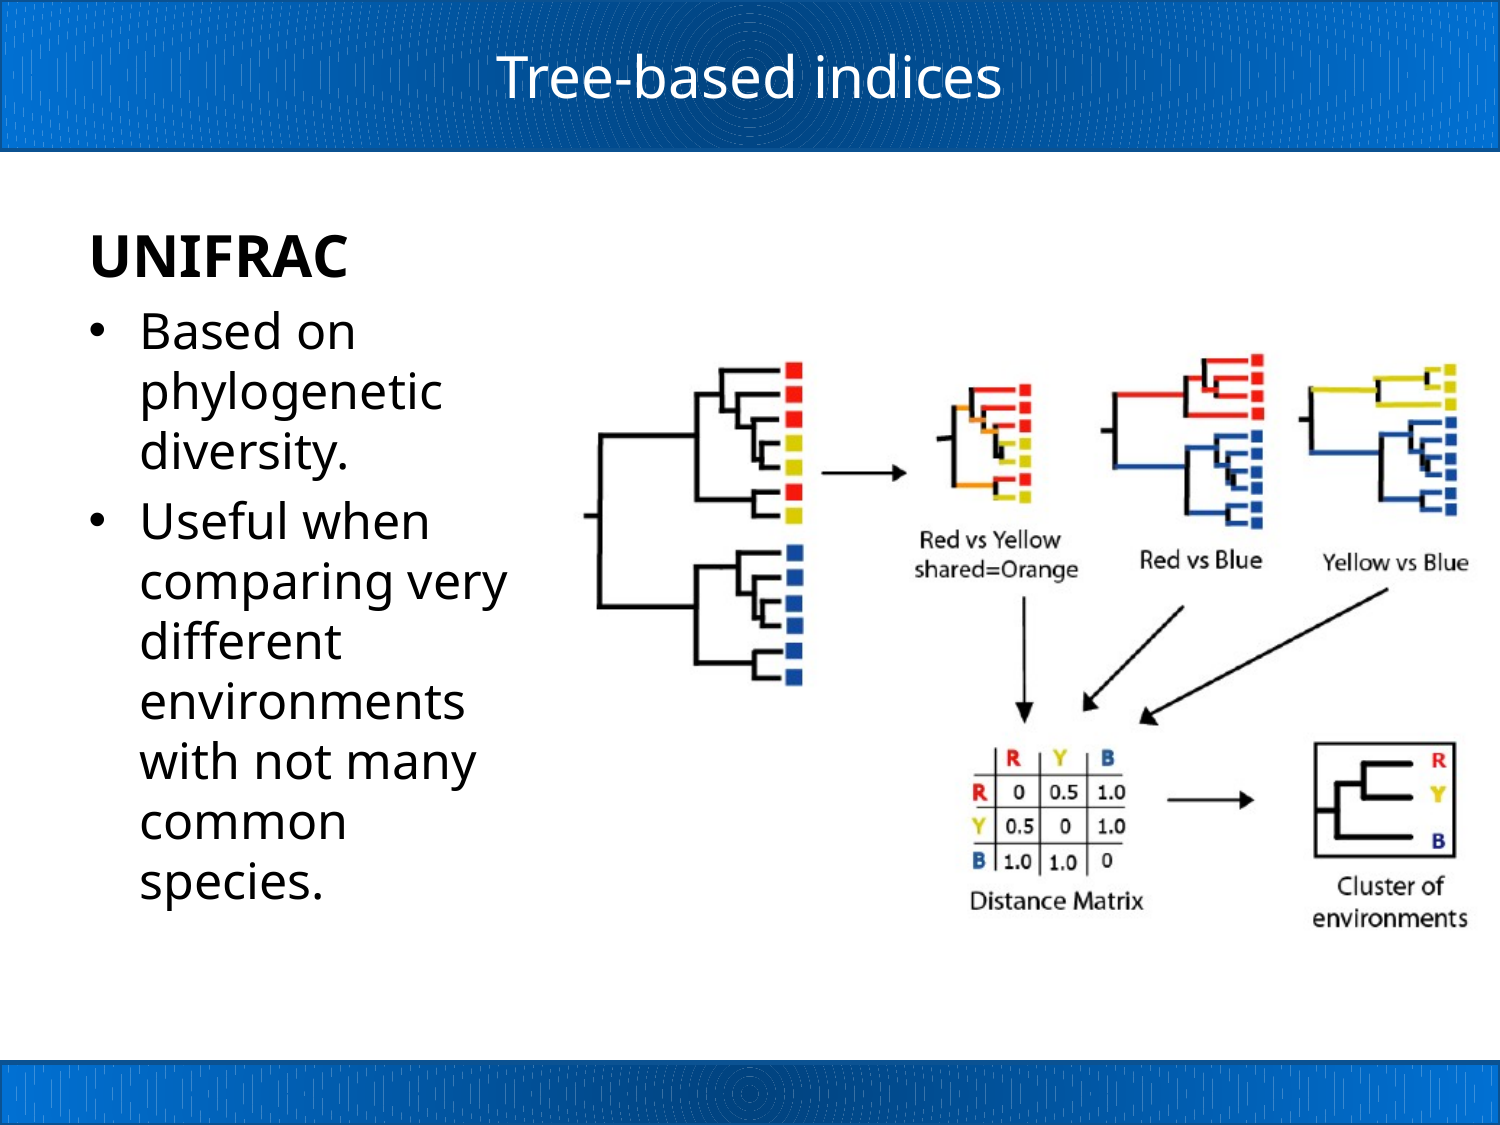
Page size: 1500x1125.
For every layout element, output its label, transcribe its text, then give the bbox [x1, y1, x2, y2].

list UNIFRAC Based on phylogenetic diversity. Useful when comparing very different environments with not many common species. [75, 212, 538, 1013]
title Tree-based indices [150, 0, 1124, 150]
picture [563, 349, 1488, 938]
text_box [1124, 0, 1500, 1125]
